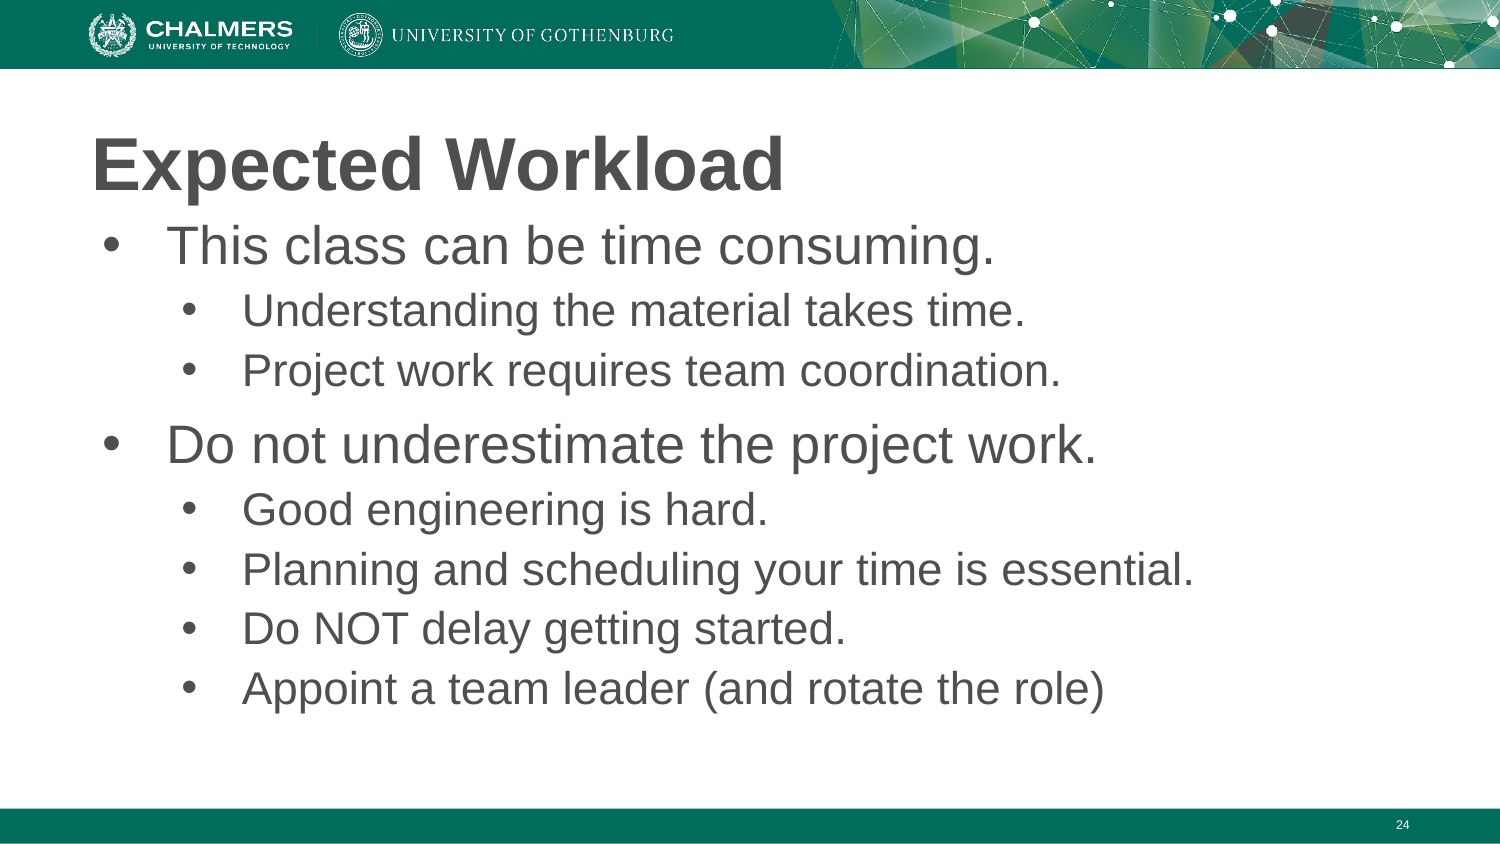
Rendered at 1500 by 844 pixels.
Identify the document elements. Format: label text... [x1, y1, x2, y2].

list This class can be time consuming. Understanding the material takes time. Project work requires team coordination. Do not underestimate the project work. Good engineering is hard. Planning and scheduling your time is essential. Do NOT delay getting started. Appoint a team leader (and rotate the role) [76, 210, 1425, 782]
picture [759, 0, 1500, 68]
picture [64, 0, 696, 85]
slide_number ‹#› [1074, 809, 1425, 844]
title Expected Workload [76, 100, 1425, 210]
